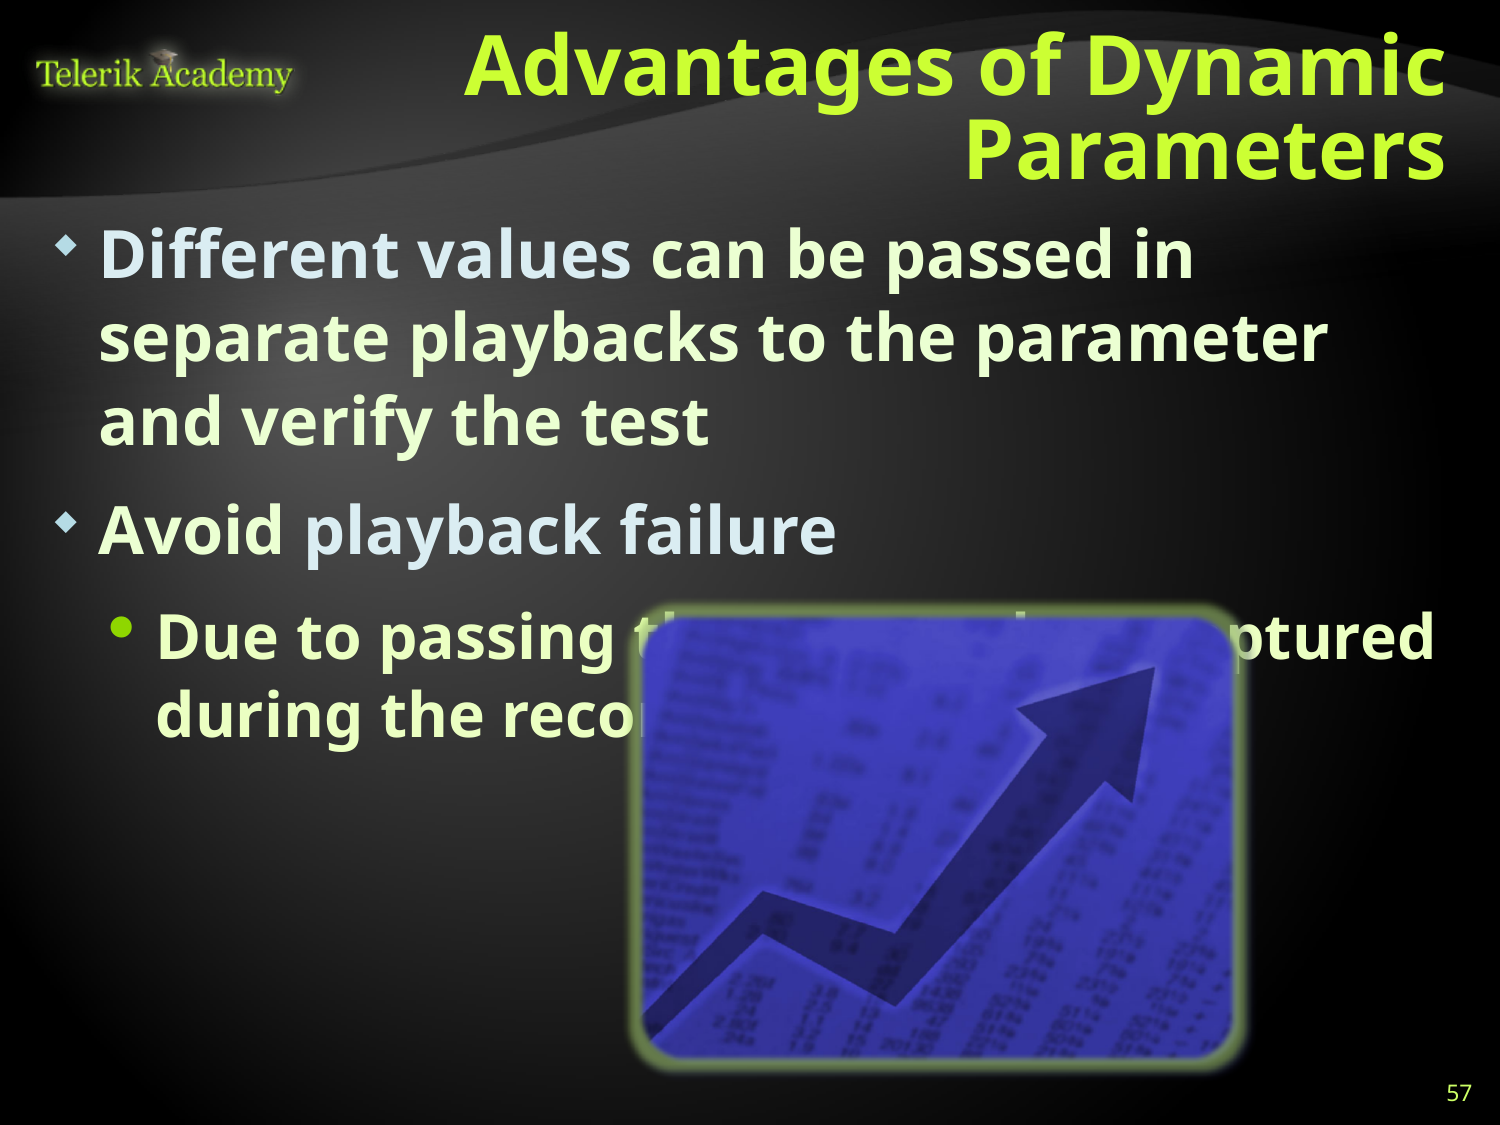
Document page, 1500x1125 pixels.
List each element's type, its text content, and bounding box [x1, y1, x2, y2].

title Advantages of Dynamic Parameters [300, 37, 1463, 188]
picture [0, 0, 1500, 1125]
slide_number 57 [1412, 1074, 1488, 1113]
list Different values can be passed in separate playbacks to the parameter and verify the test Avoid playback failure Due to passing the same values captured during the recording [37, 200, 1463, 1100]
